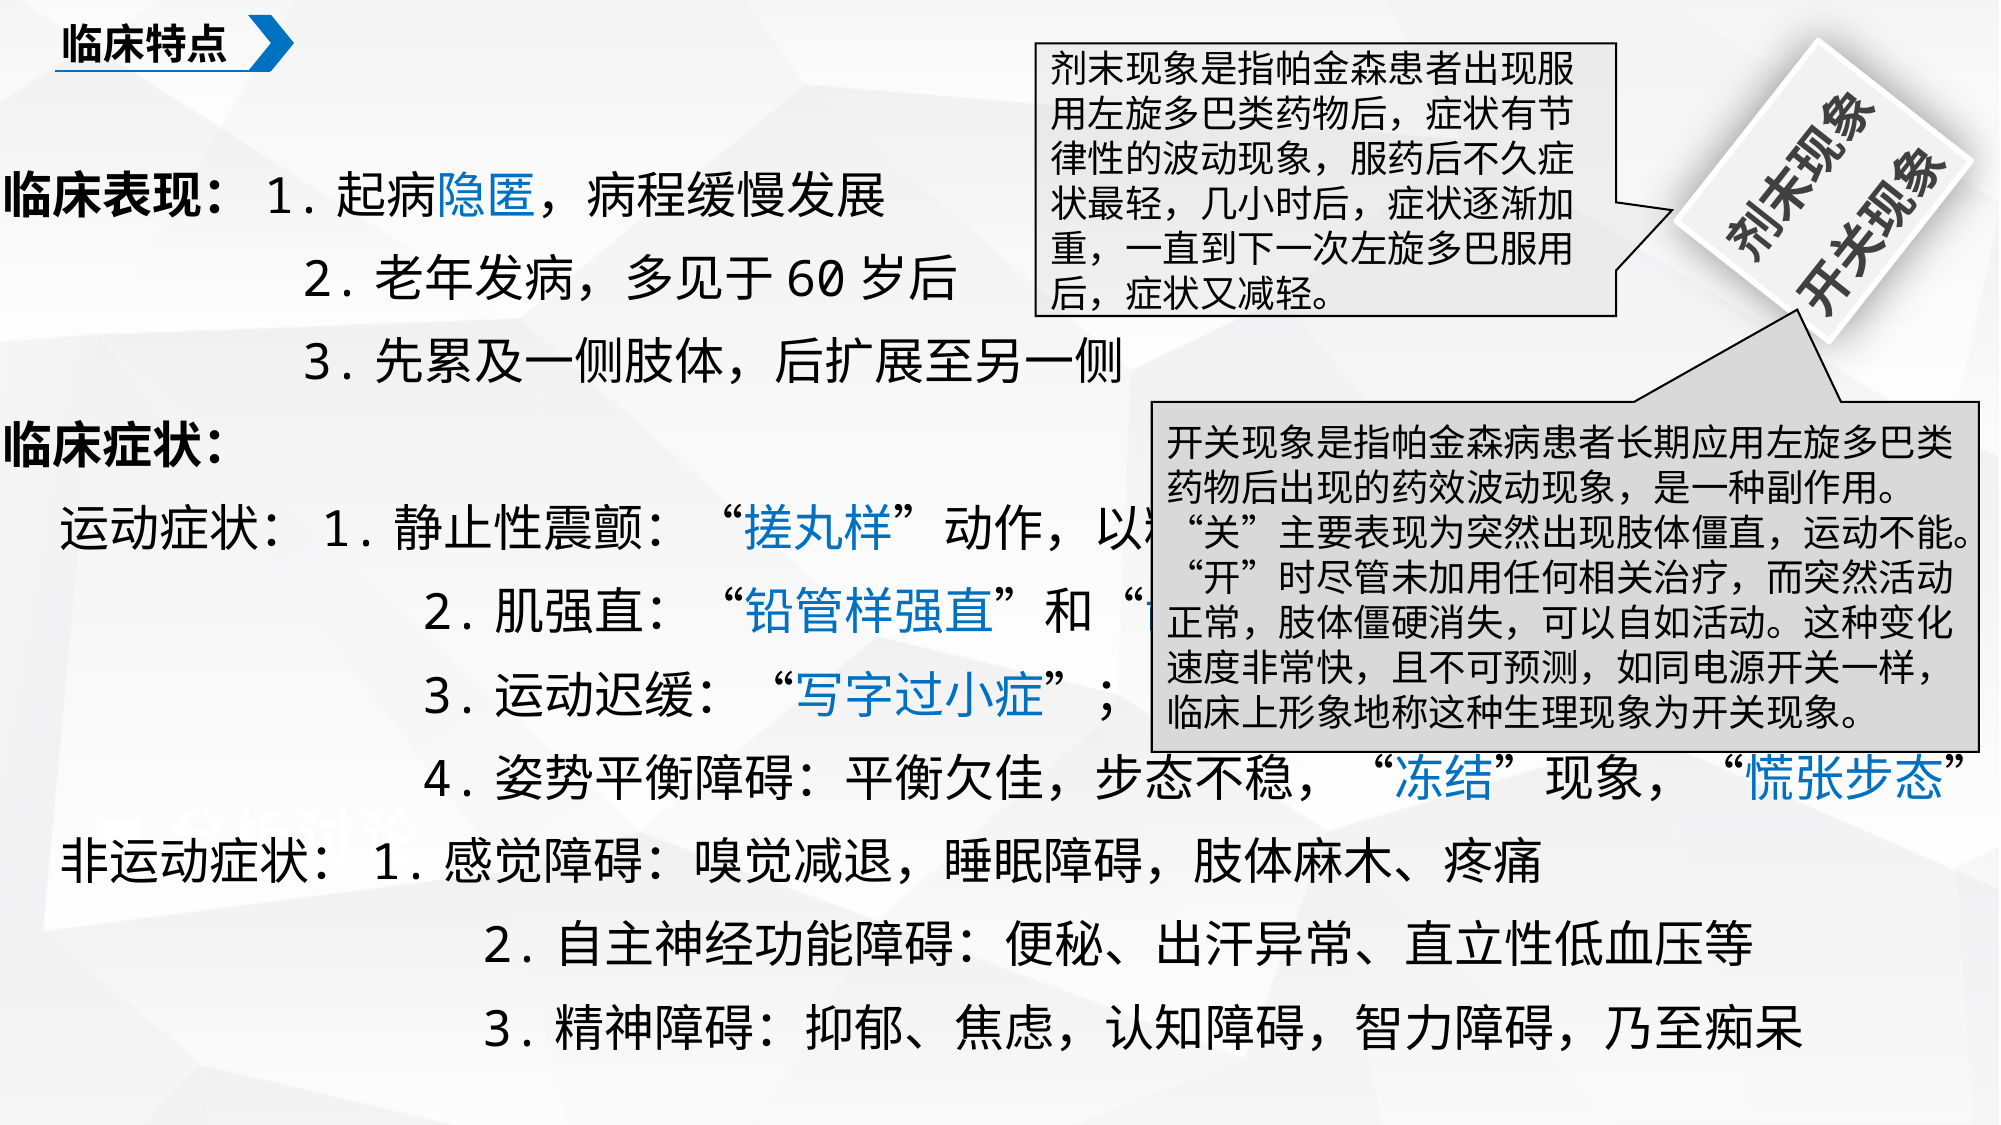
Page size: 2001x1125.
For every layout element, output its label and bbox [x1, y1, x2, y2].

text_box [103, 792, 443, 879]
picture [0, 0, 1999, 1125]
